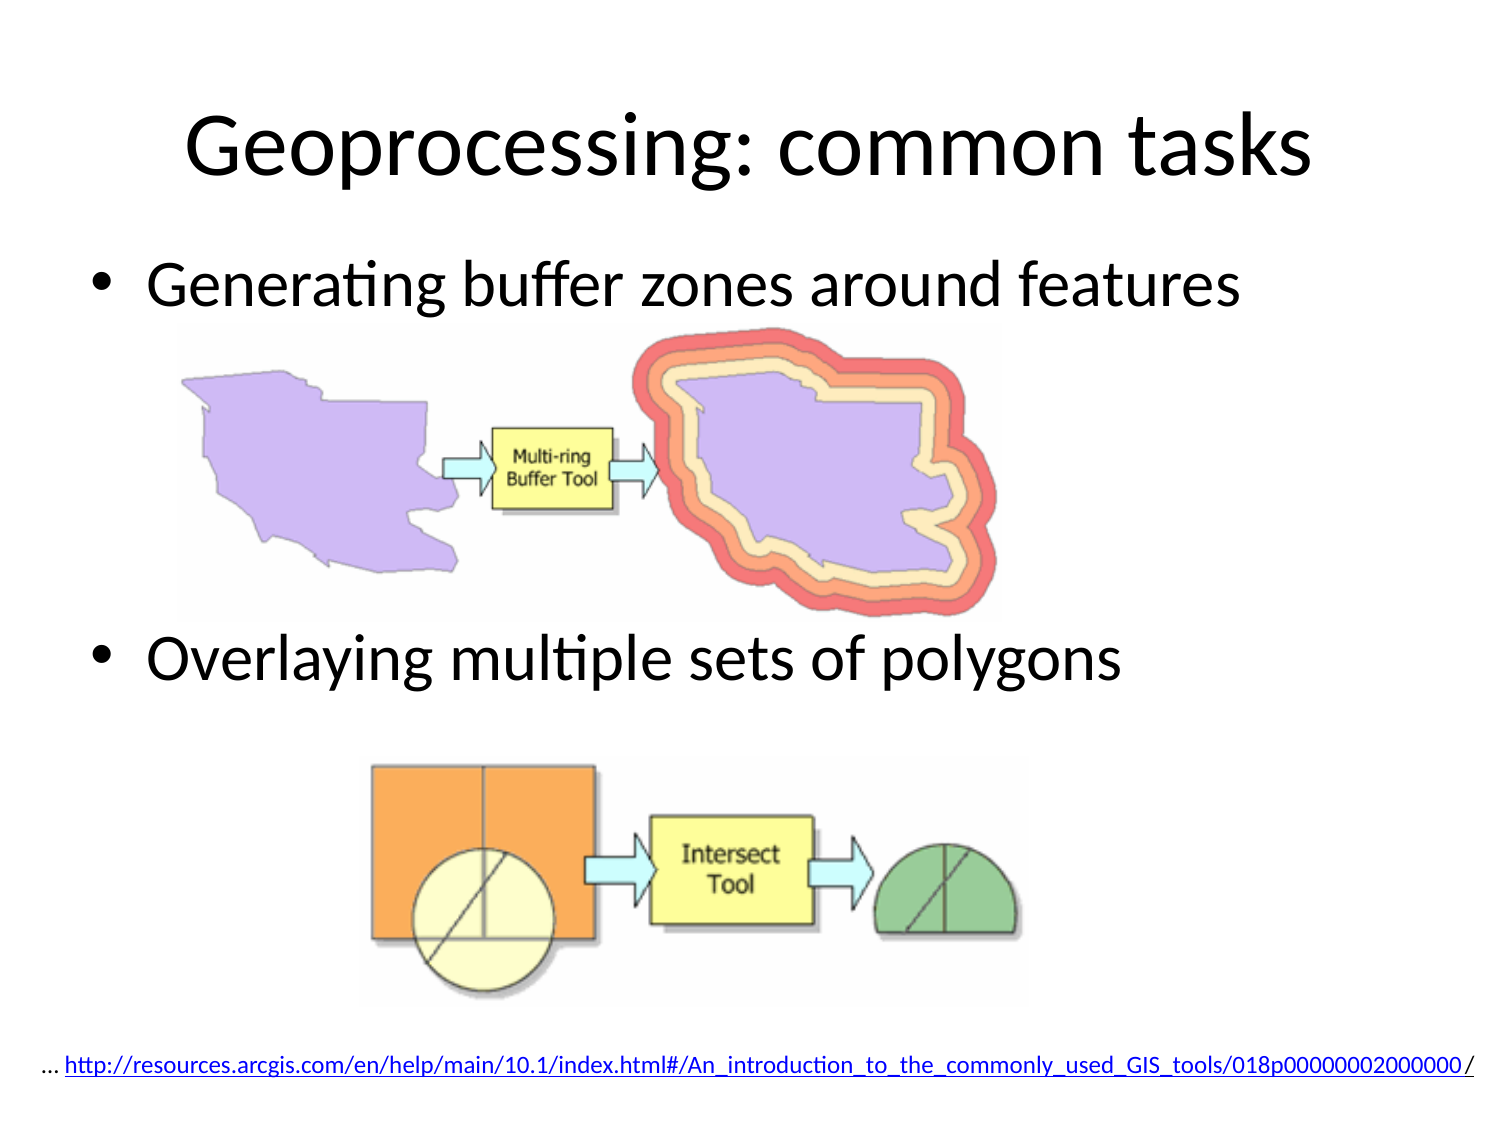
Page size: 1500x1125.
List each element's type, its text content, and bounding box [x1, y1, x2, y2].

picture [177, 323, 1002, 622]
picture [359, 756, 1029, 1007]
text_box … http://resources.arcgis.com/en/help/main/10.1/index.html#/An_introduction_to_the_commonly_used_GIS_tools/018p00000002000000/ [26, 1041, 1496, 1087]
list Generating buffer zones around features Overlaying multiple sets of polygons [75, 232, 1425, 815]
title Geoprocessing: common tasks [75, 45, 1425, 232]
